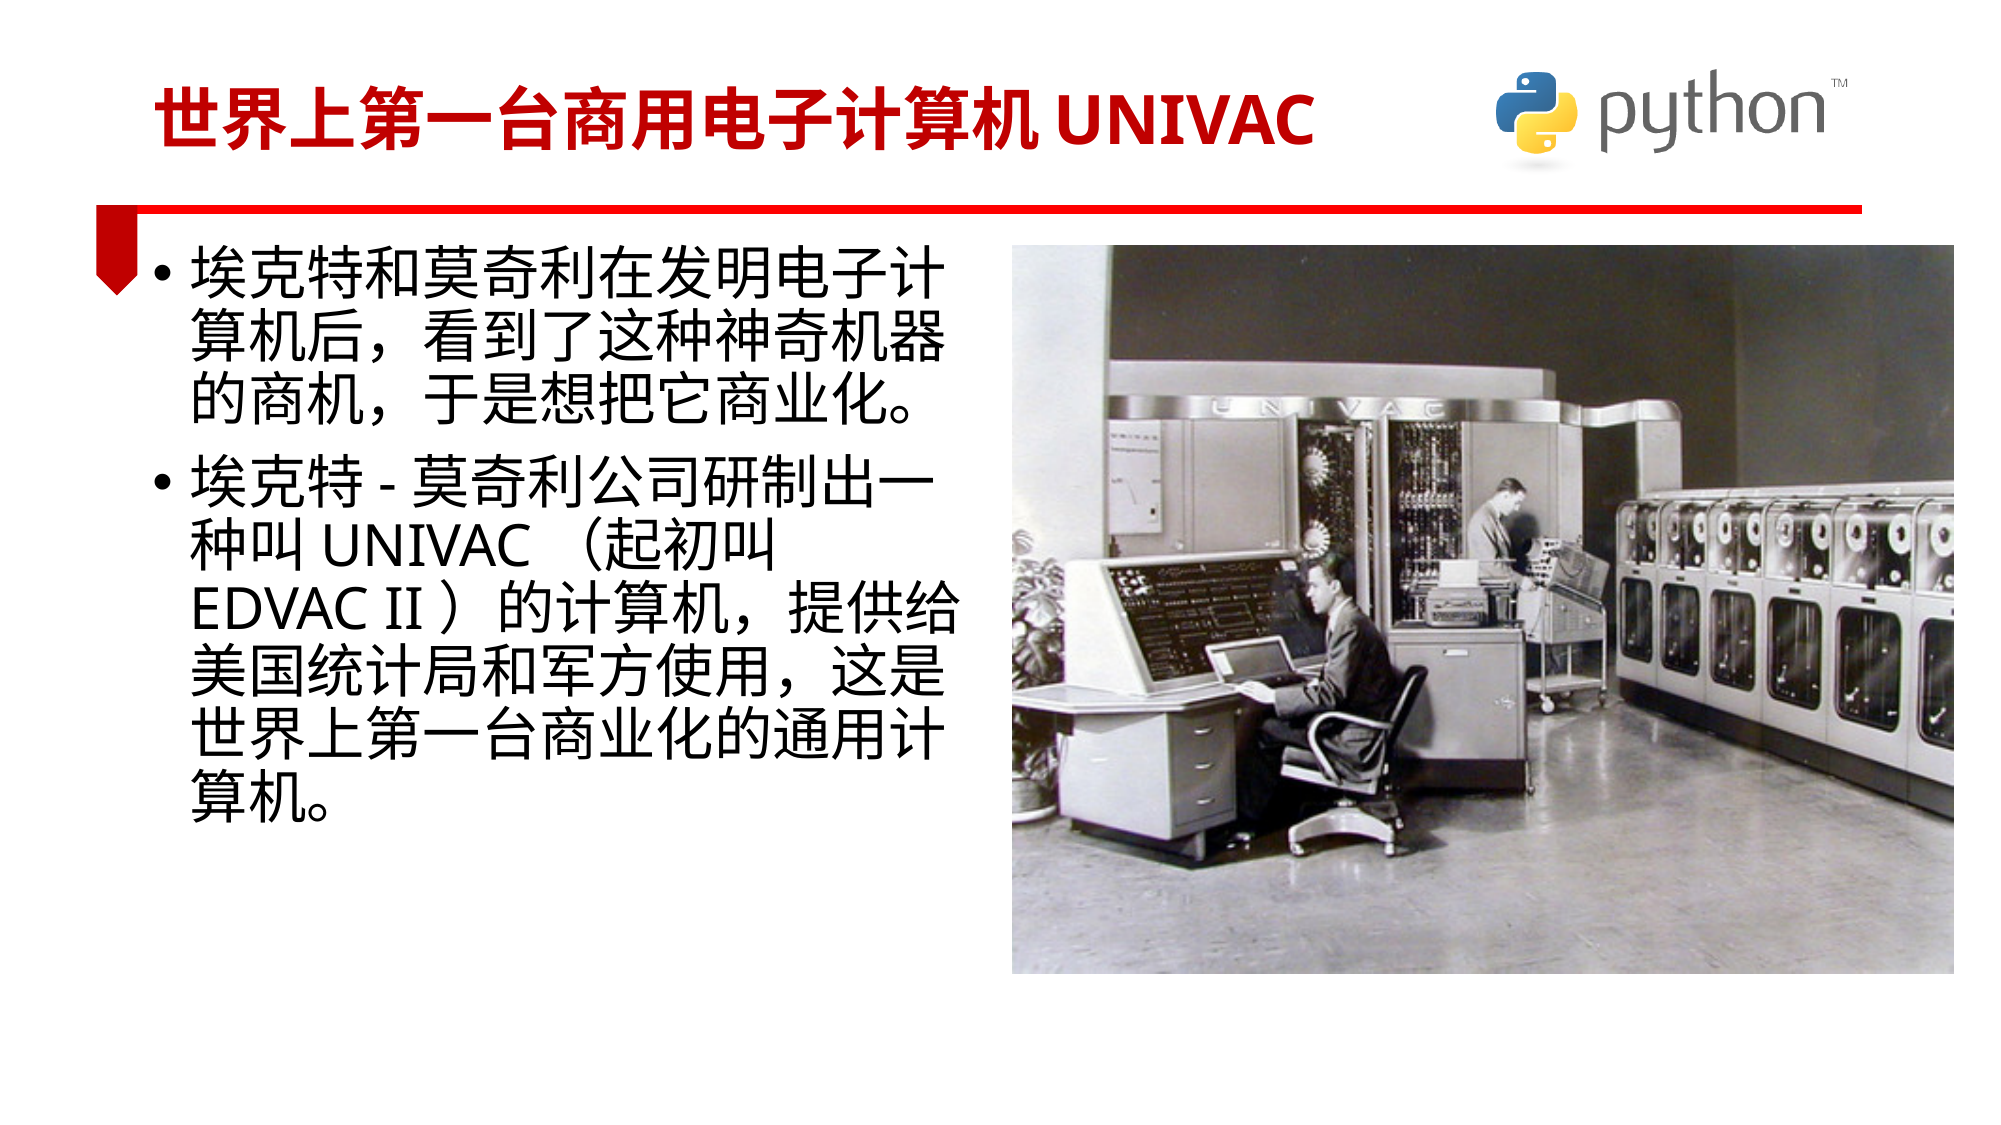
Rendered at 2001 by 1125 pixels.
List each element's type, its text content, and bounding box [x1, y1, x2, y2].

picture [1437, 47, 1881, 197]
title 世界上第一台商用电子计算机UNIVAC [137, 53, 1469, 191]
picture [1012, 245, 1954, 974]
list 埃克特和莫奇利在发明电子计算机后，看到了这种神奇机器的商机，于是想把它商业化。 埃克特-莫奇利公司研制出一种叫UNIVAC（起初叫EDVAC II）的计算机，提供给美国统计局和军方使用，这是世界上第一台商业化的通用计算机。 [137, 236, 988, 1014]
